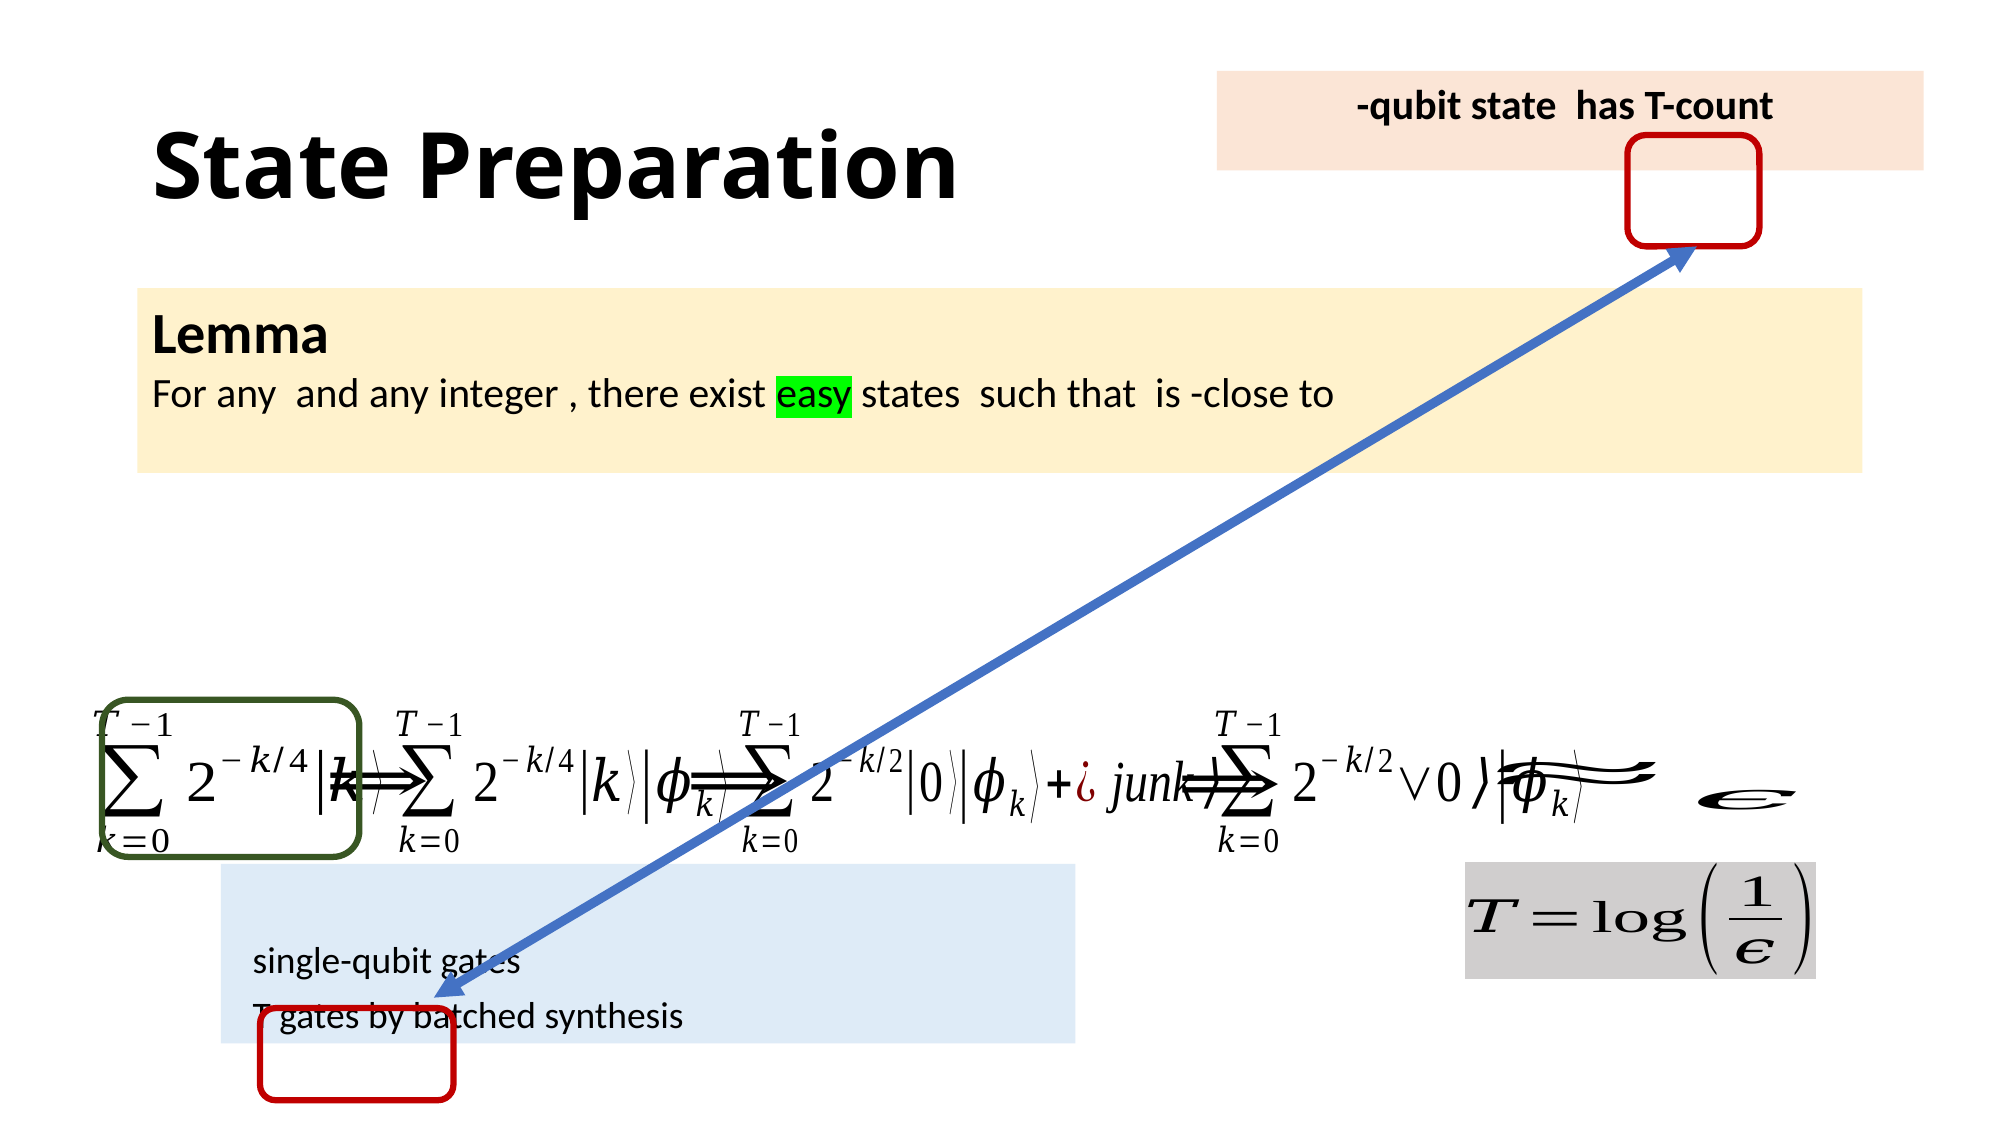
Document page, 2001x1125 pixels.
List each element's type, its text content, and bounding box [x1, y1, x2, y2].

text_box [258, 1007, 455, 1102]
text_box [1626, 133, 1761, 248]
text_box [100, 698, 361, 858]
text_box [433, 246, 1697, 998]
title State Preparation [137, 59, 1863, 278]
